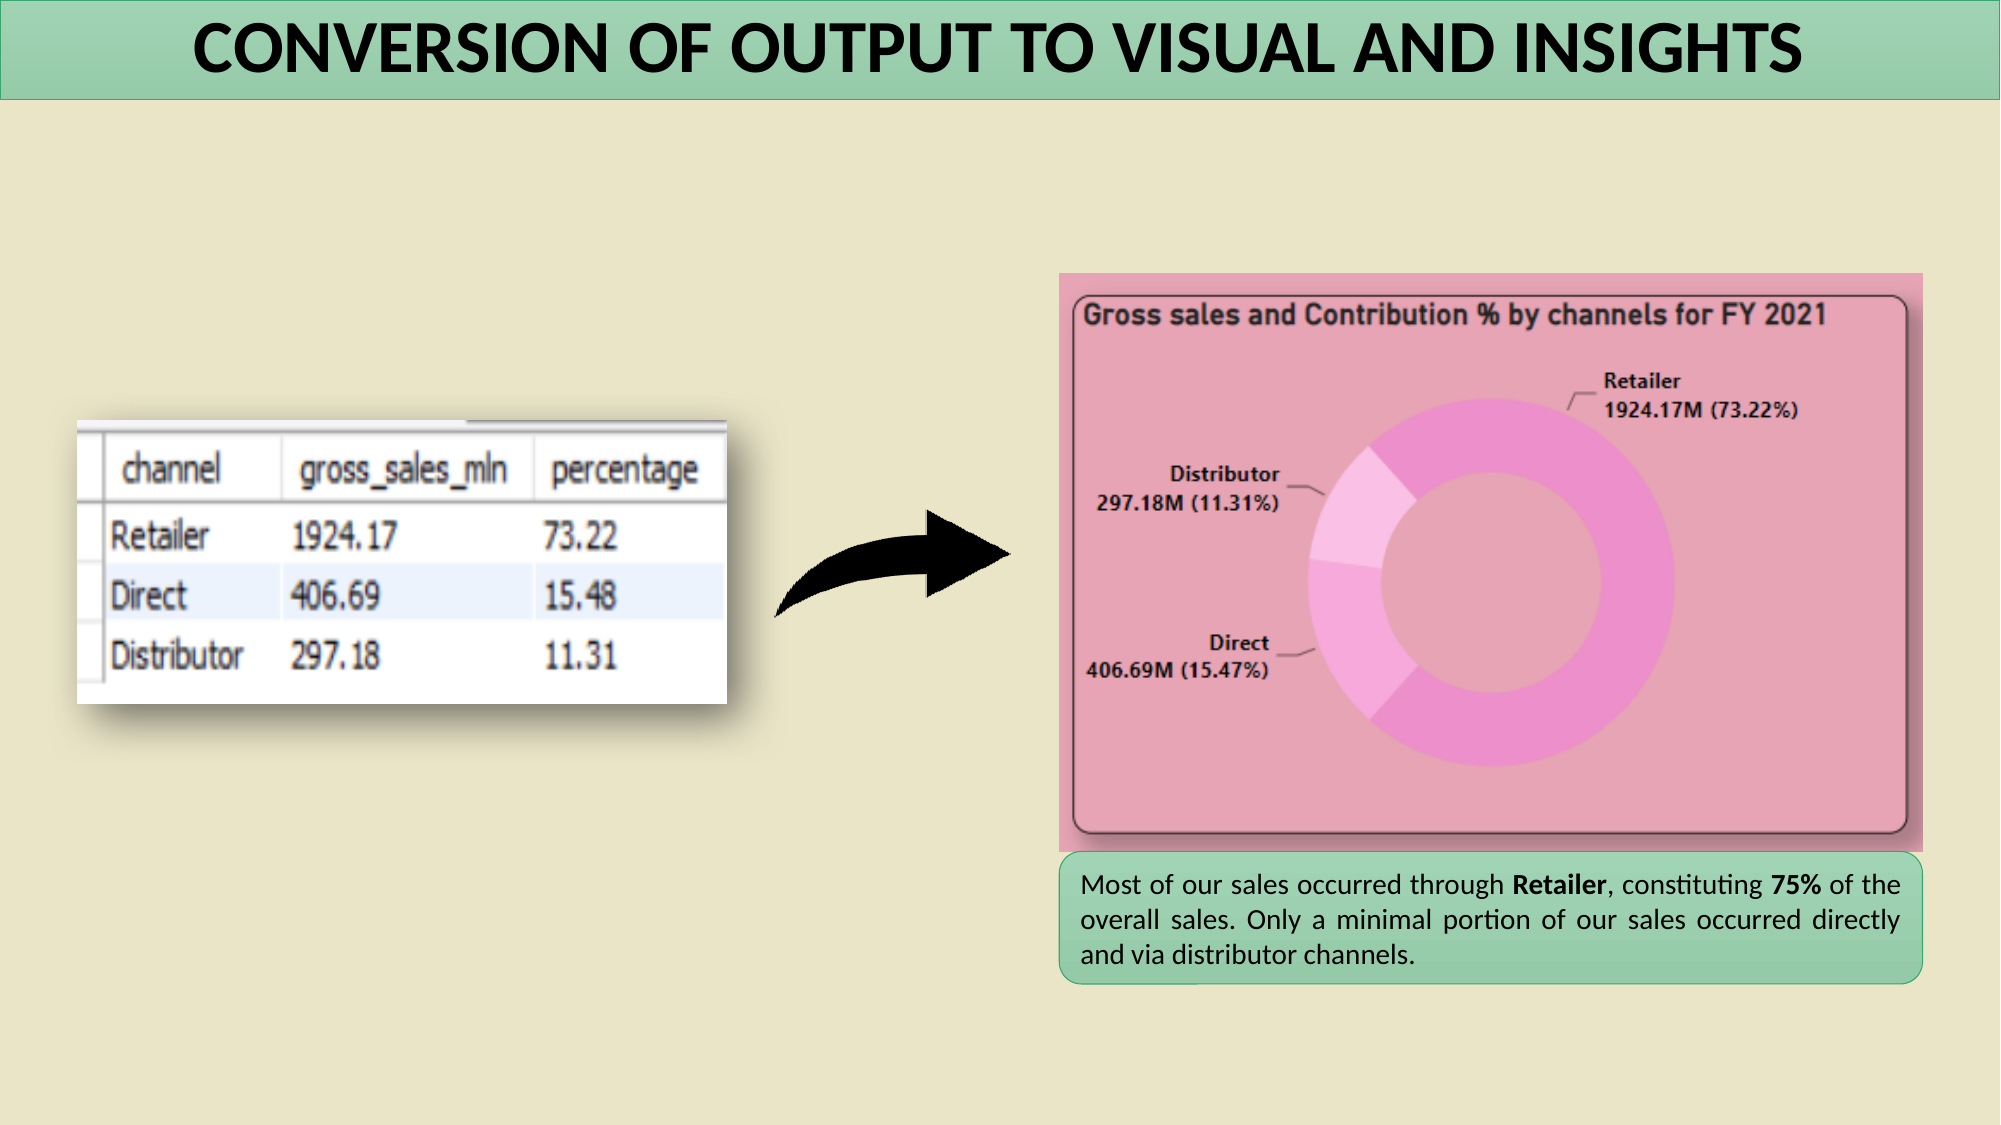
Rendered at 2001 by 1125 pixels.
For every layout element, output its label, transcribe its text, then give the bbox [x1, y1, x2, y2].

picture [751, 474, 1035, 651]
picture [1059, 273, 1923, 852]
text_box Most of our sales occurred through Retailer, constituting 75% of the overall sales. Only a minimal portion of our sales occurred directly and via distributor channels. [1058, 852, 1924, 985]
picture [77, 420, 727, 705]
title CONVERSION OF OUTPUT TO VISUAL AND INSIGHTS [0, 0, 2000, 100]
